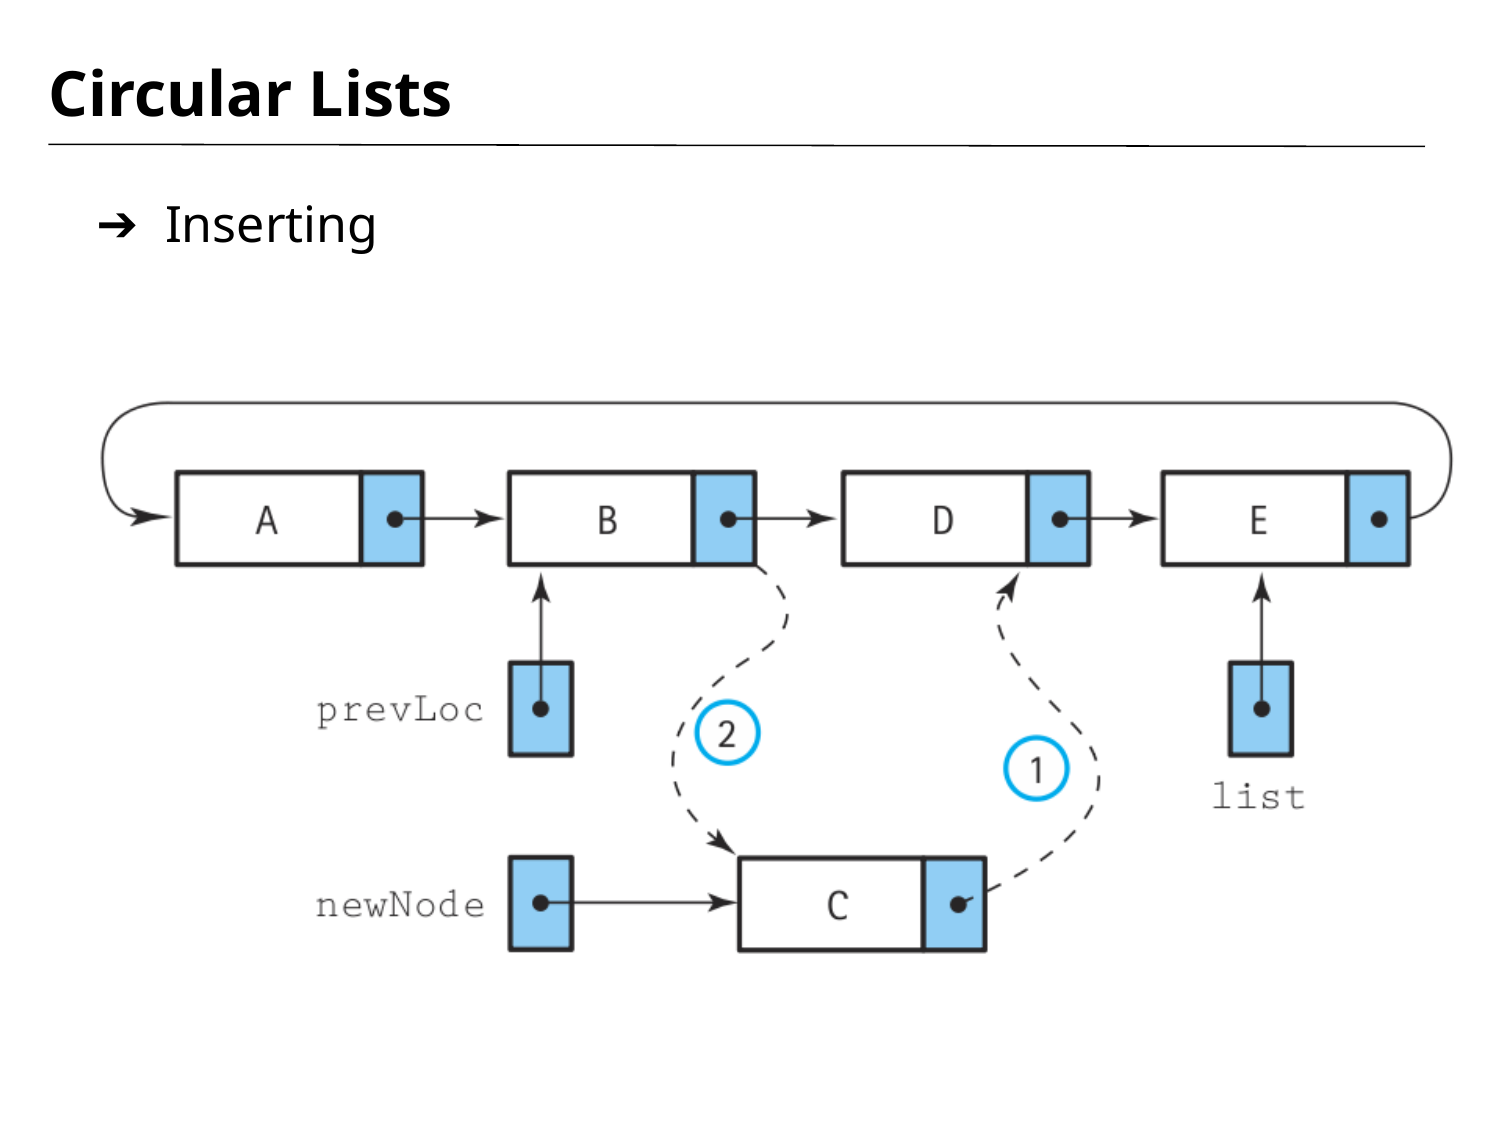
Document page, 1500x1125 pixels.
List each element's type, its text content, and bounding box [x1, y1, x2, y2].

title Circular Lists [33, 32, 1384, 145]
picture [10, 362, 1490, 1001]
list Inserting [75, 177, 1425, 316]
